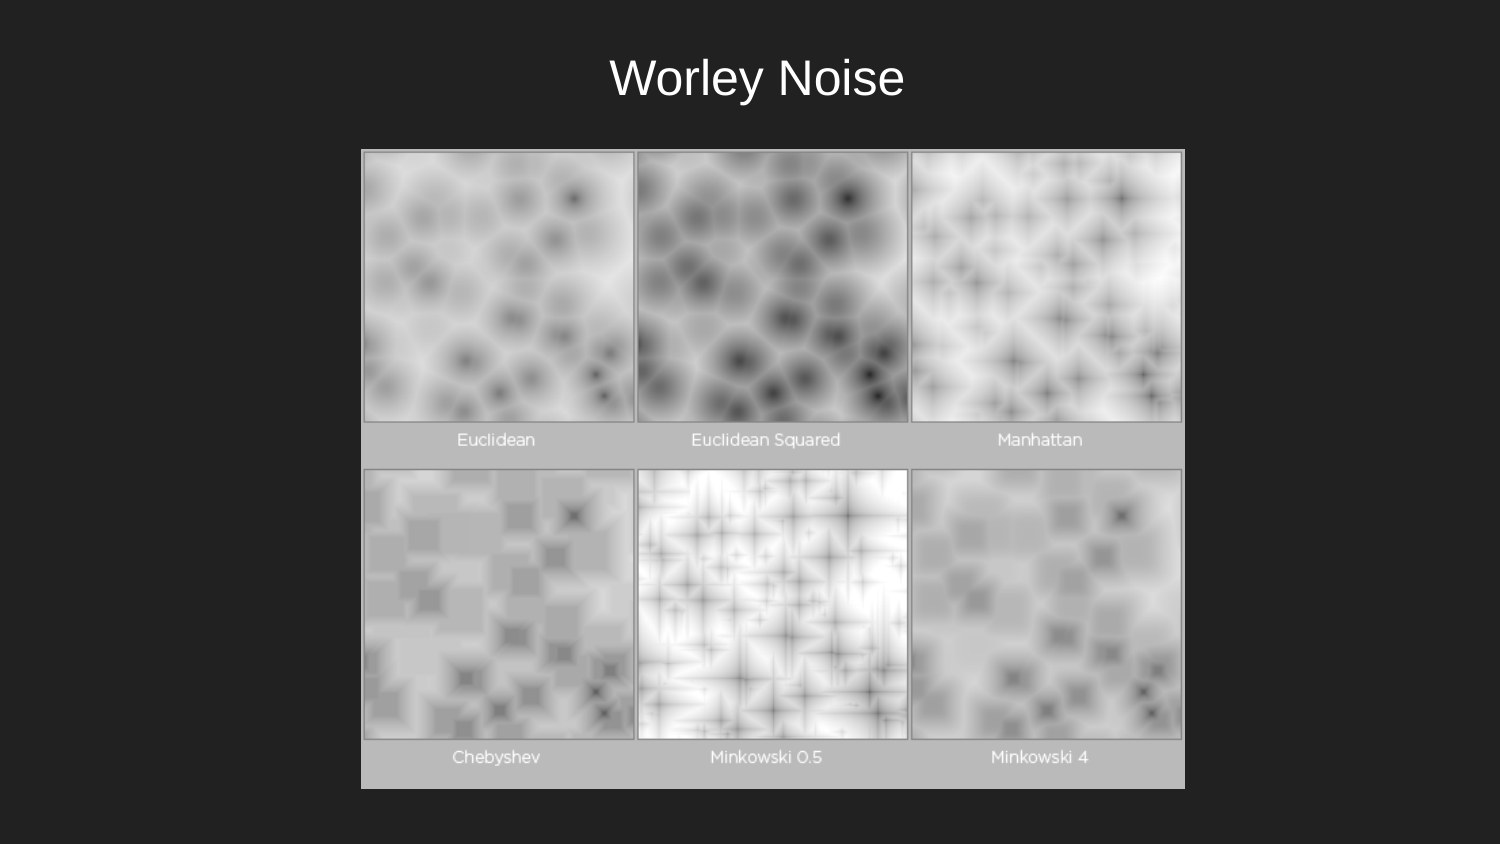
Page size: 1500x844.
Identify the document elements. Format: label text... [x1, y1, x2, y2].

text_box Worley Noise [14, 46, 1500, 120]
picture [361, 149, 1186, 790]
